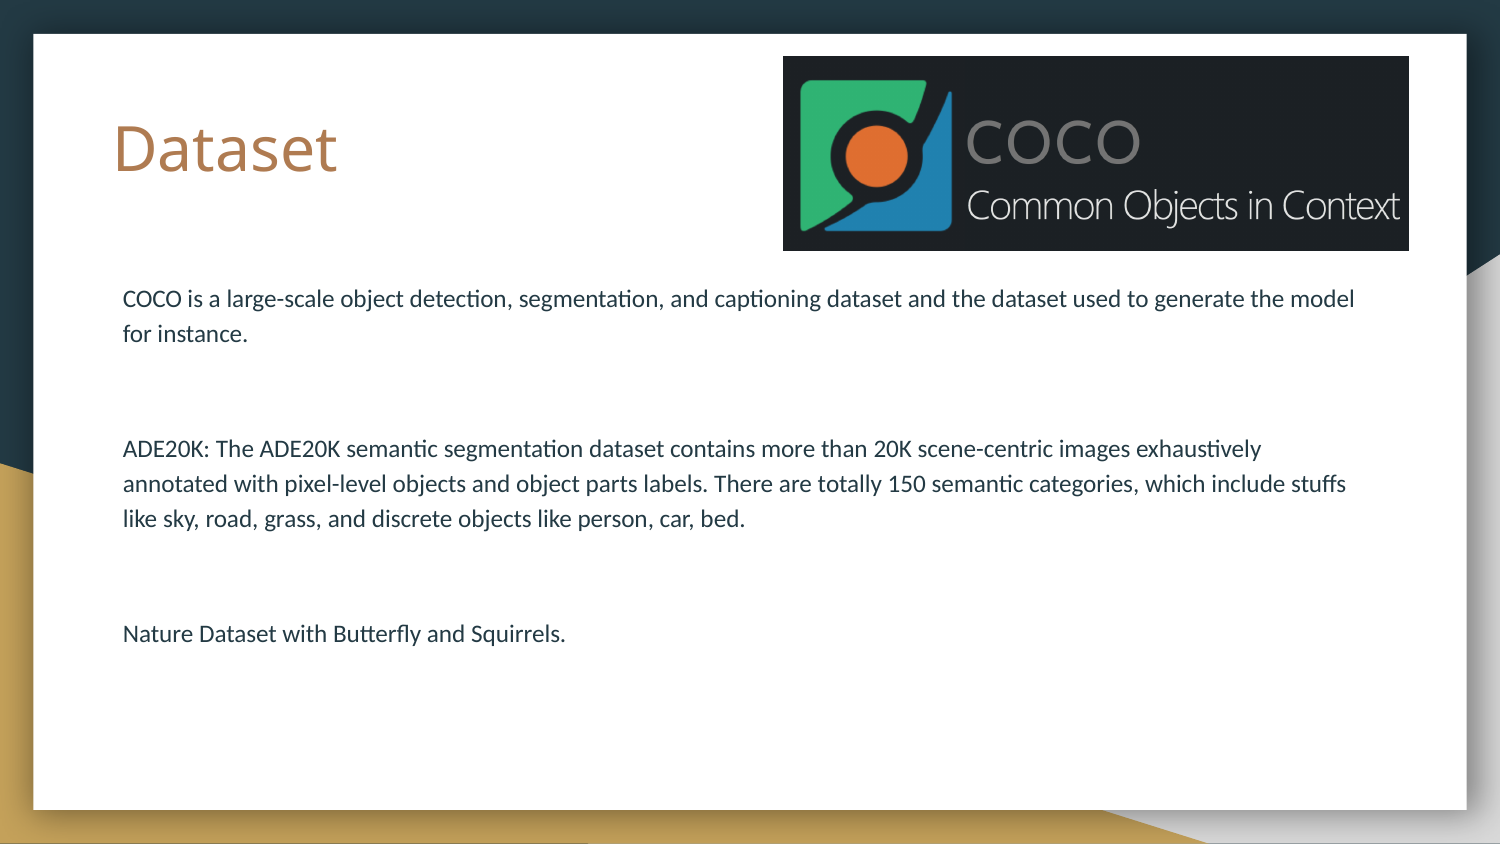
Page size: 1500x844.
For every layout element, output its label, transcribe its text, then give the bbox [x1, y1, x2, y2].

picture [783, 56, 1409, 251]
list COCO is a large-scale object detection, segmentation, and captioning dataset and the dataset used to generate the model for instance. ADE20K: The ADE20K semantic segmentation dataset contains more than 20K scene-centric images exhaustively annotated with pixel-level objects and object parts labels. There are totally 150 semantic categories, which include stuffs like sky, road, grass, and discrete objects like person, car, bed. Nature Dataset with Butterfly and Squirrels. [108, 262, 1380, 665]
title Dataset [97, 93, 732, 251]
